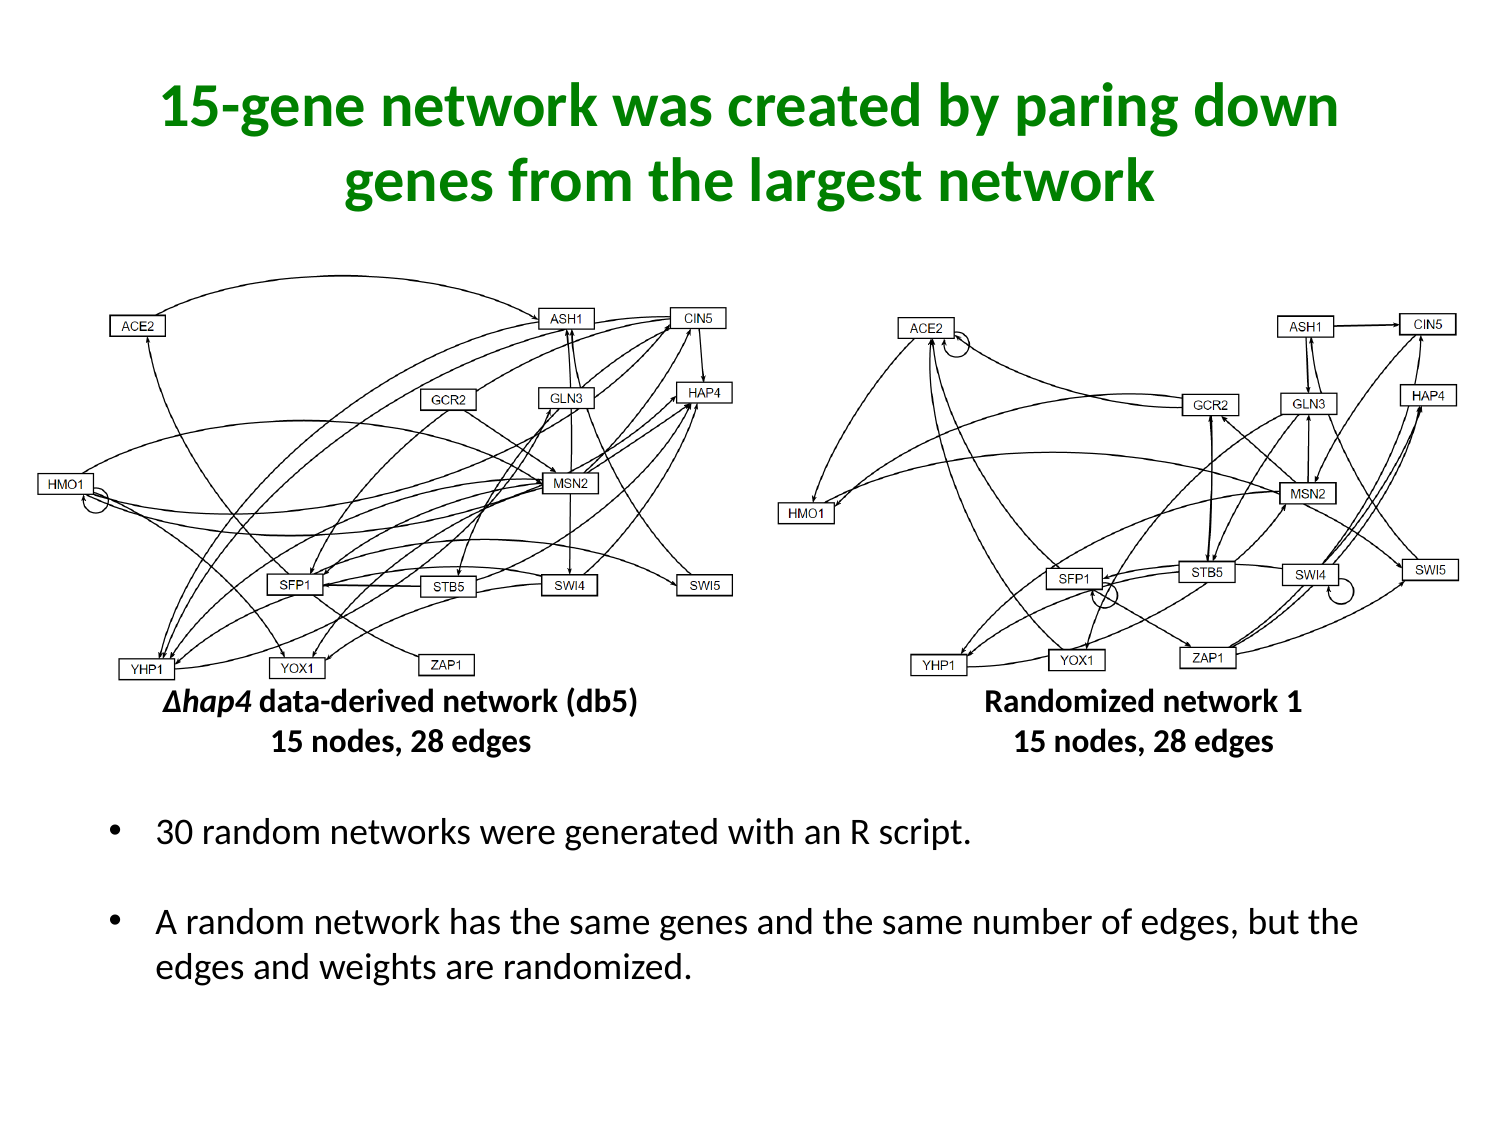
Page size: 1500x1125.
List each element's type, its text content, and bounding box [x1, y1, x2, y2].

picture [762, 287, 1476, 696]
text_box Δhap4 data-derived network (db5) 15 nodes, 28 edges [144, 708, 658, 767]
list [24, 262, 749, 701]
text_box 30 random networks were generated with an R script. A random network has the same genes and the same number of edges, but the edges and weights are randomized. [93, 799, 1407, 1085]
title 15-gene network was created by paring down genes from the largest network [75, 45, 1425, 233]
text_box Randomized network 1 15 nodes, 28 edges [887, 705, 1400, 767]
